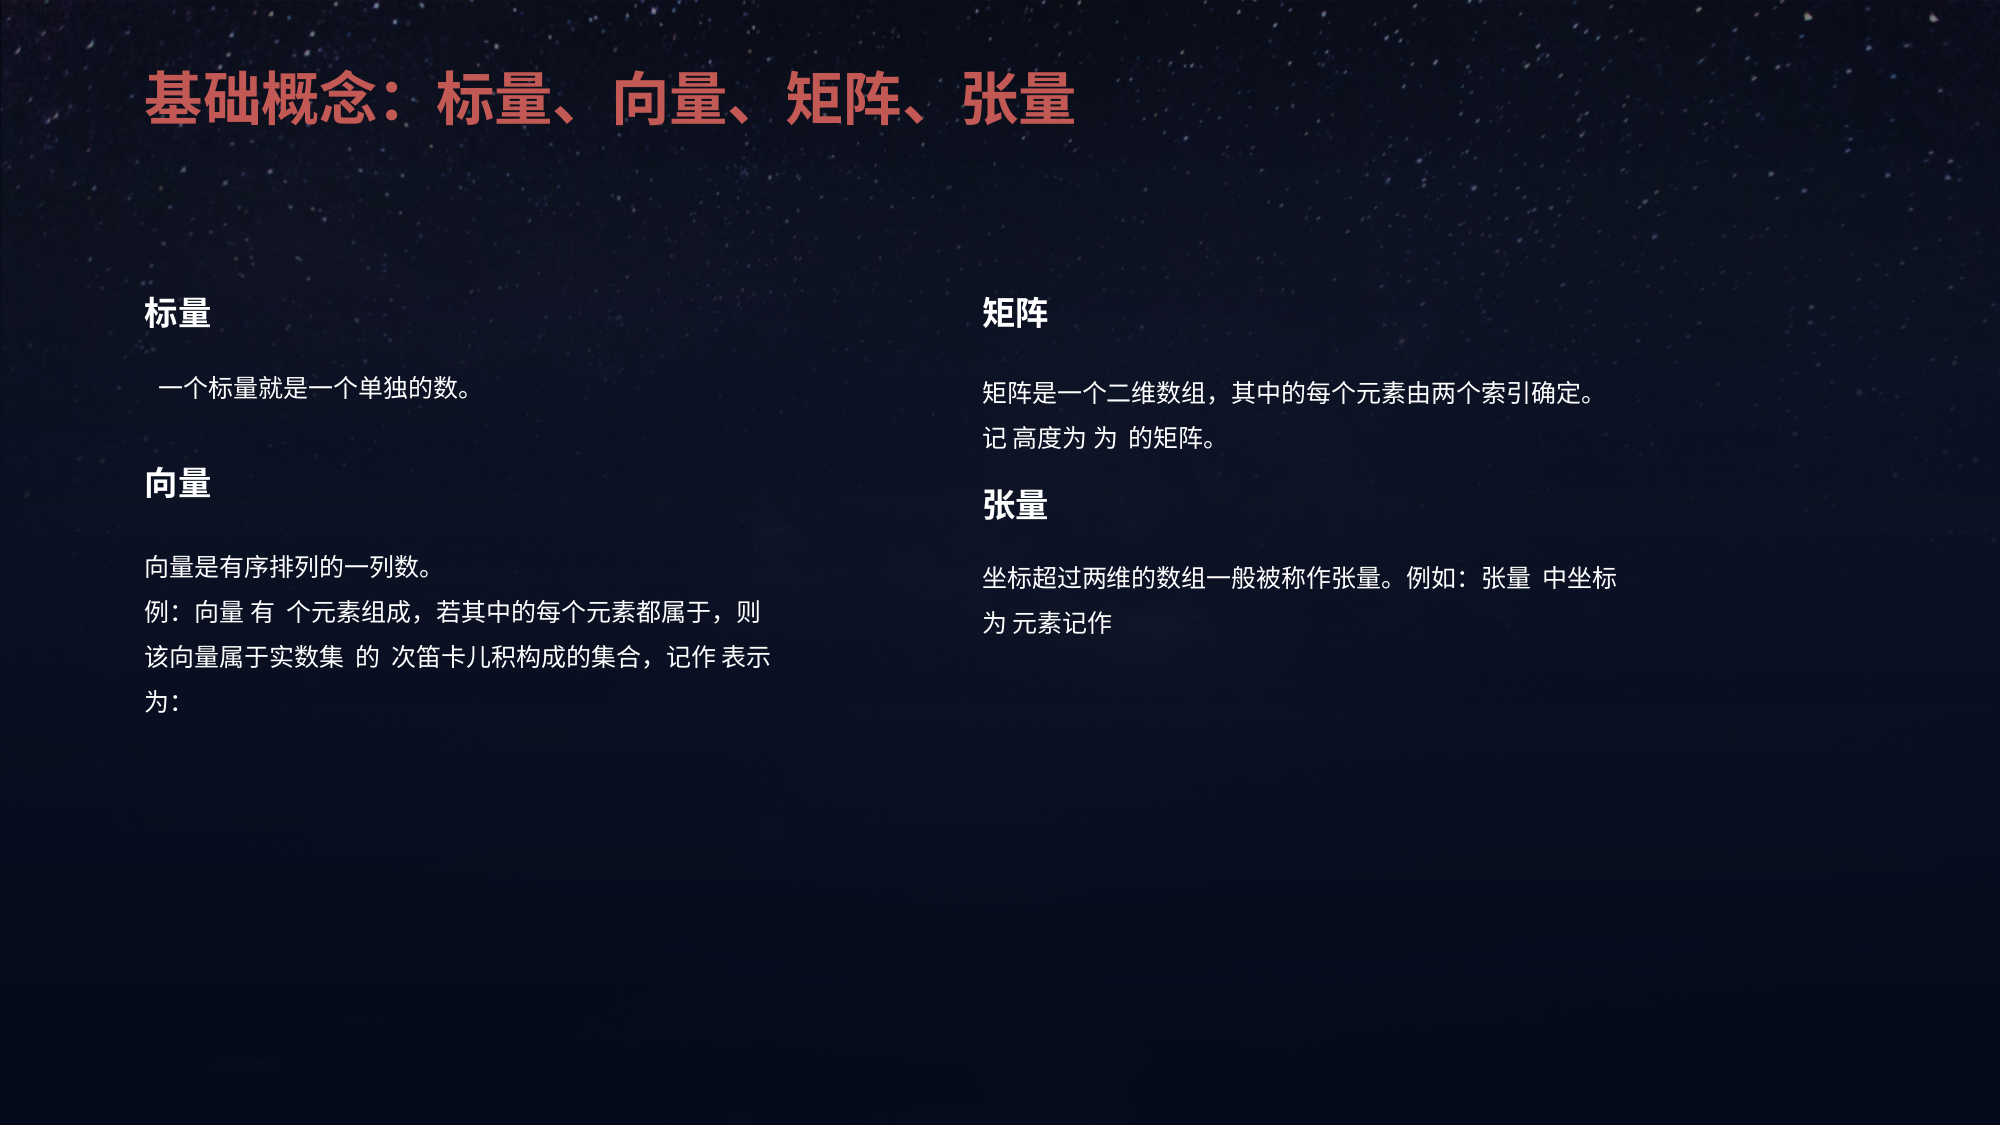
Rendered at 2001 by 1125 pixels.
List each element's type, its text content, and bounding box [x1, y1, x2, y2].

text_box 基础概念：标量、向量、矩阵、张量 [130, 54, 1207, 140]
text_box 矩阵 [967, 285, 1663, 340]
text_box 一个标量就是一个单独的数。 [143, 364, 806, 410]
text_box 标量 [130, 285, 864, 340]
picture [0, 0, 2000, 1125]
text_box 张量 [967, 476, 1663, 532]
text_box 向量 [130, 455, 826, 510]
